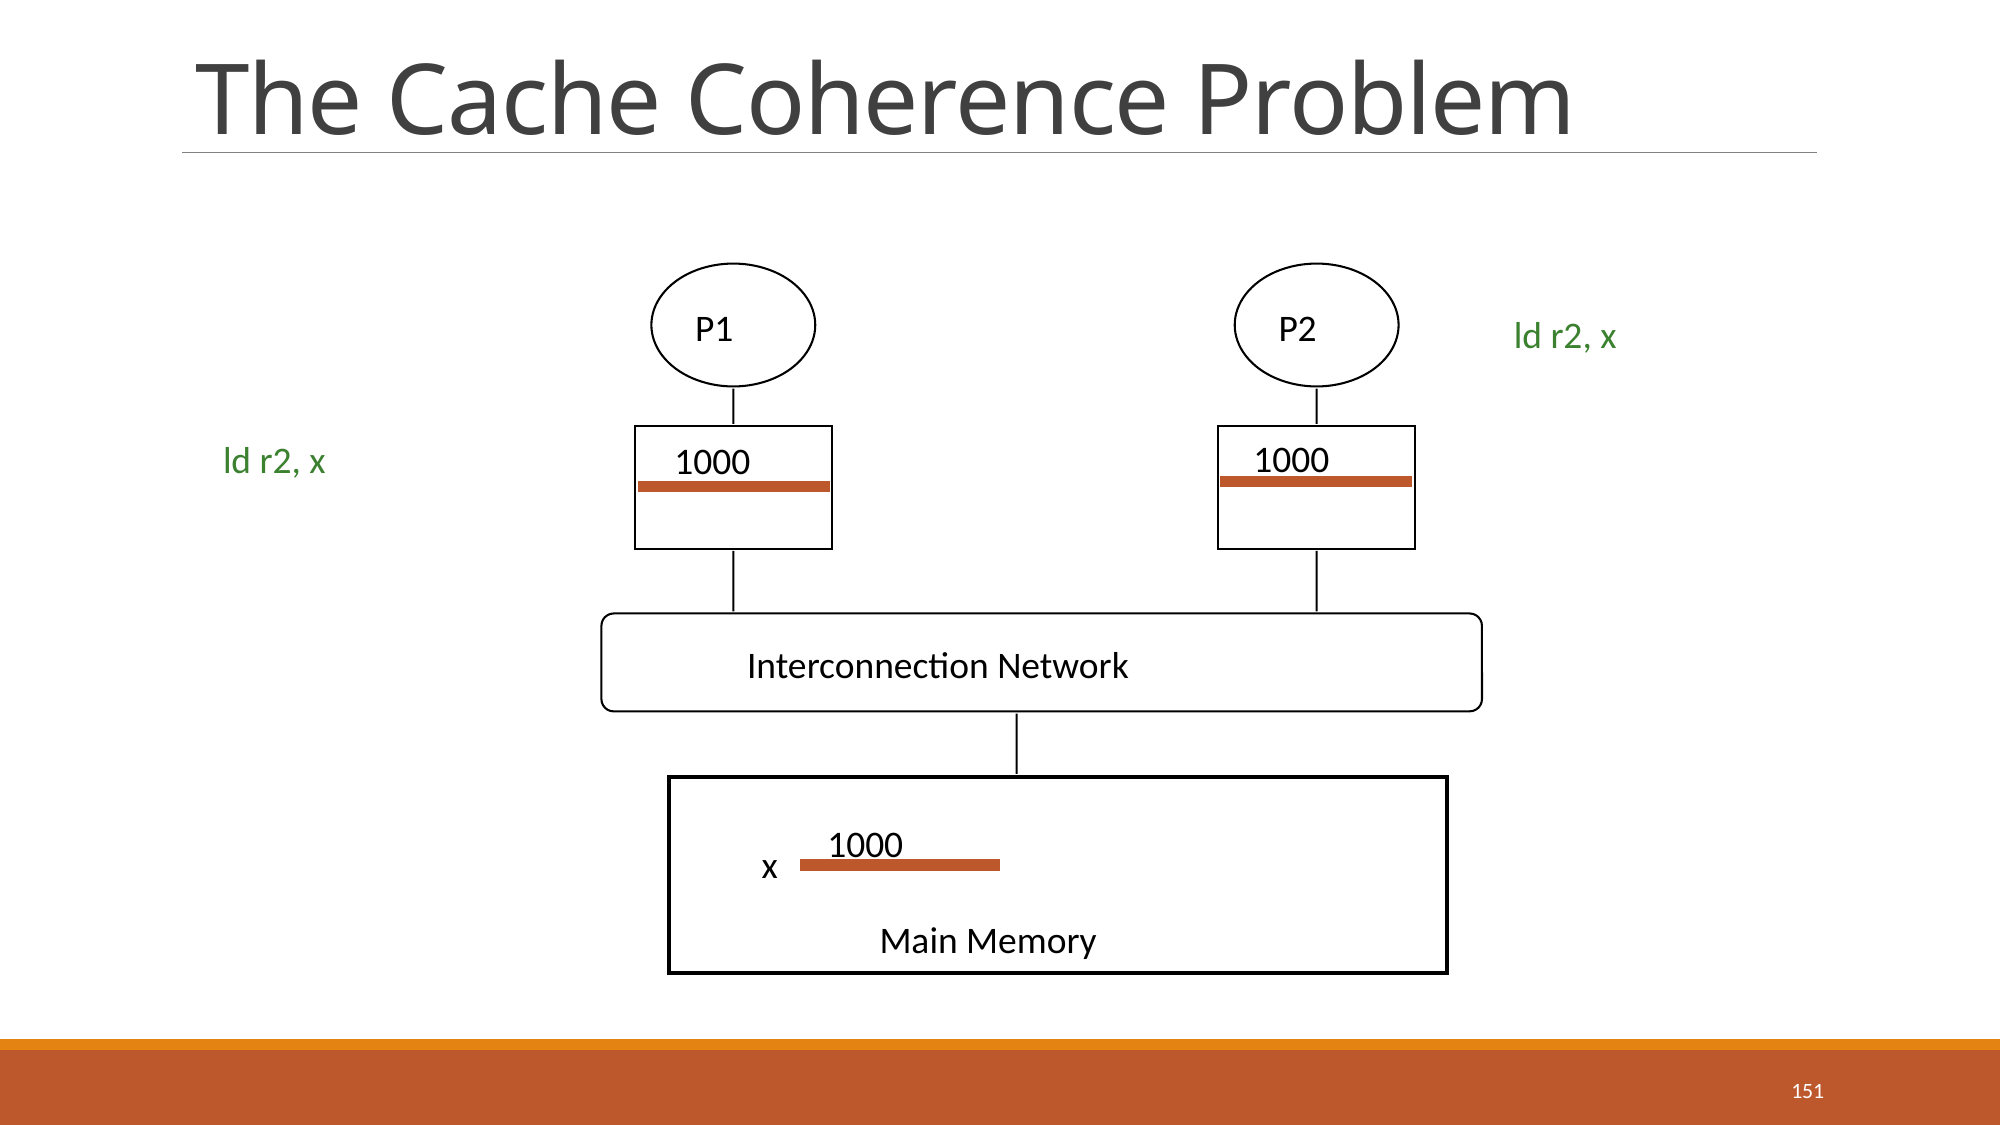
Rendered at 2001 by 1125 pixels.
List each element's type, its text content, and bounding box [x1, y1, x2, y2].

title The Cache Coherence Problem [180, 47, 1830, 163]
text_box [801, 859, 812, 870]
text_box ld r2, x [208, 428, 341, 489]
text_box [639, 481, 830, 491]
text_box P2 [1263, 296, 1332, 356]
text_box [1218, 426, 1416, 549]
text_box 1000 [659, 430, 766, 490]
text_box Main Memory [864, 908, 1113, 969]
text_box 1000 [1238, 427, 1345, 487]
slide_number 151 [1624, 1059, 1840, 1120]
text_box ld r2, x [1499, 303, 1632, 364]
text_box [651, 263, 816, 387]
text_box [1221, 477, 1238, 487]
text_box [634, 426, 832, 549]
text_box x [746, 834, 793, 894]
text_box 1000 [812, 812, 919, 873]
text_box P1 [680, 296, 749, 357]
text_box Interconnection Network [732, 633, 1145, 694]
text_box [601, 613, 1482, 712]
text_box [919, 859, 999, 870]
text_box [1234, 263, 1399, 387]
text_box [669, 777, 1448, 973]
text_box [1345, 477, 1412, 487]
